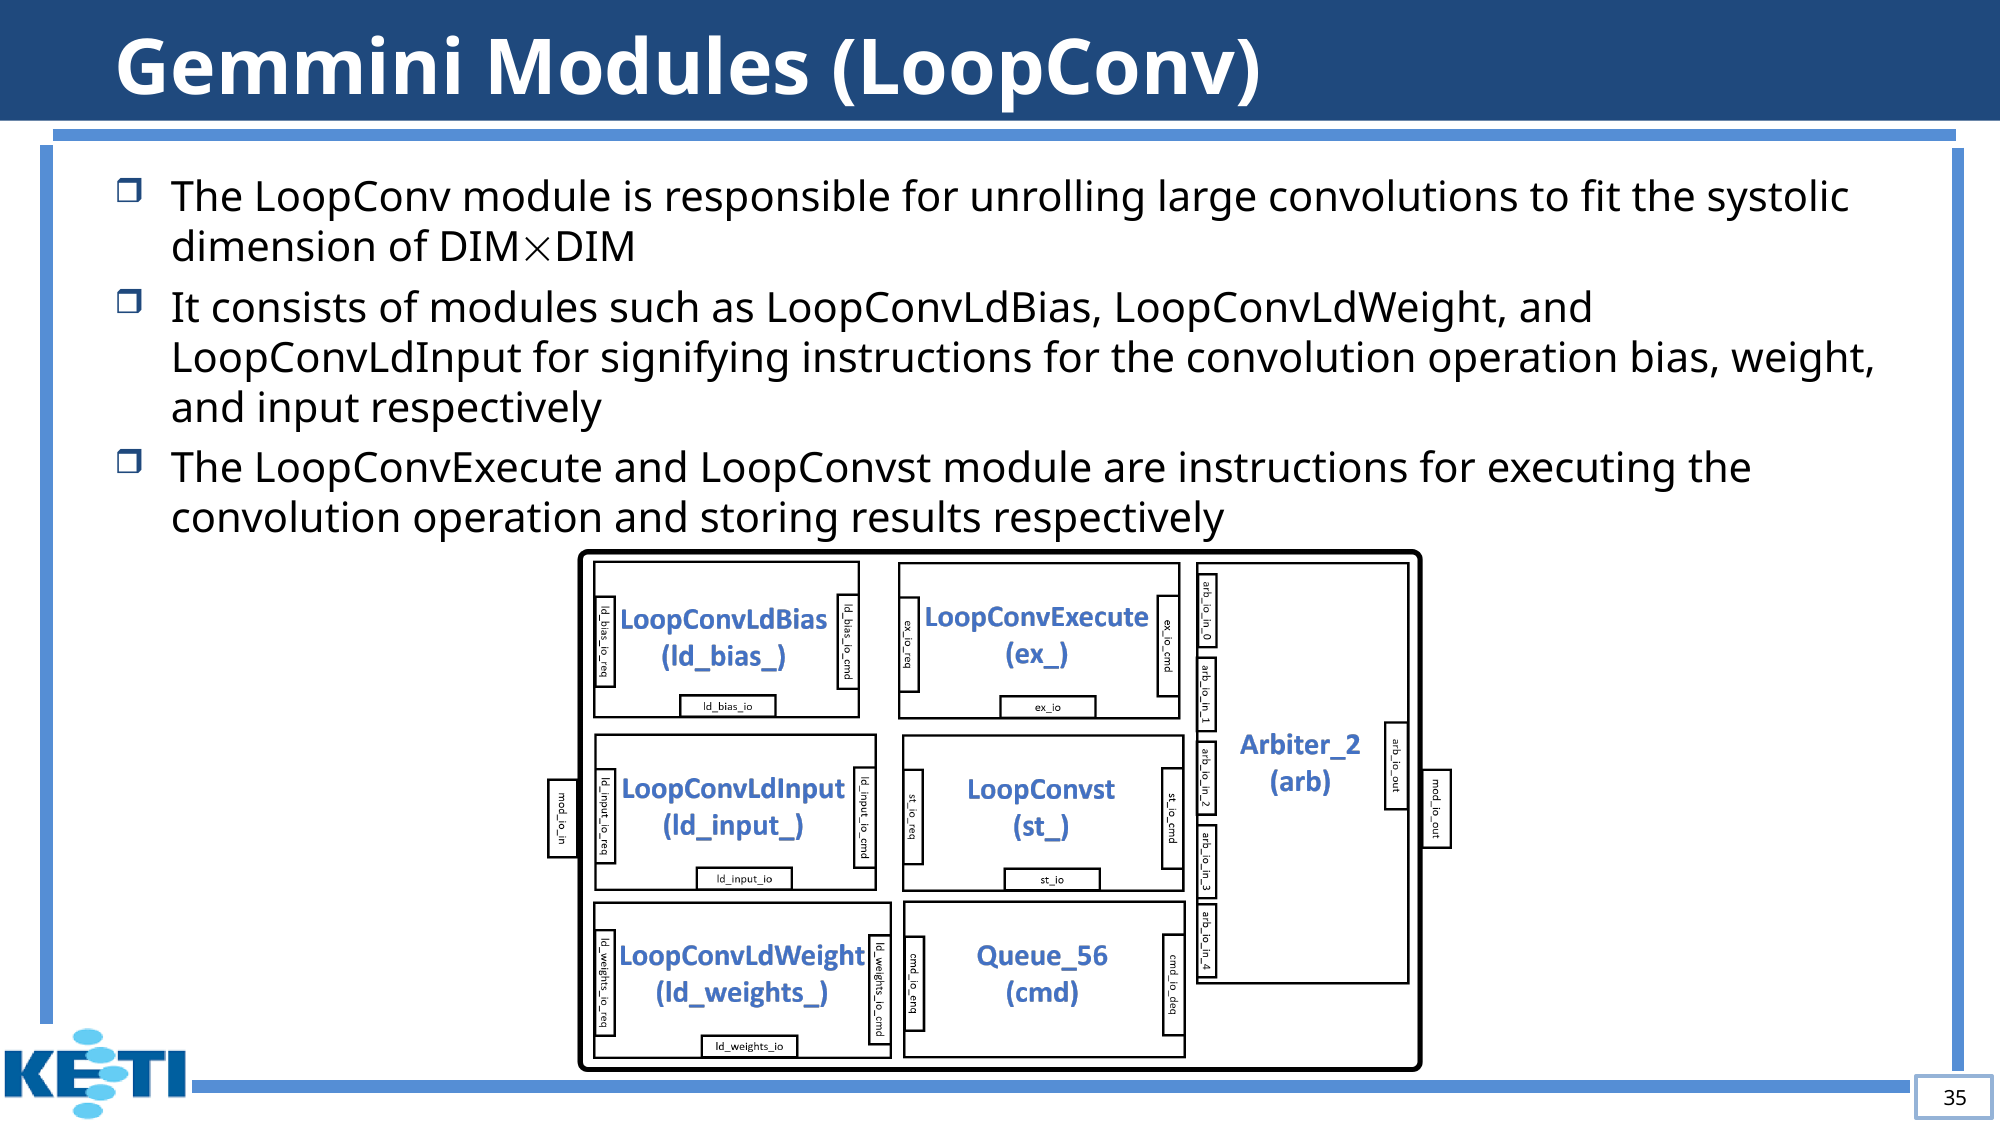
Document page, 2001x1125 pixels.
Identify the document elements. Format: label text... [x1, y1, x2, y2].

picture [0, 1024, 192, 1121]
title Gemmini Modules (LoopConv) [99, 12, 1900, 116]
picture [546, 549, 1453, 1073]
list The LoopConv module is responsible for unrolling large convolutions to fit the systolic dimension of DIMDIM It consists of modules such as LoopConvLdBias, LoopConvLdWeight, and LoopConvLdInput for signifying instructions for the convolution operation bias, weight, and input respectively The LoopConvExecute and LoopConvst module are instructions for executing the convolution operation and storing results respectively [99, 162, 1900, 1038]
slide_number 35 [1914, 1075, 1996, 1123]
